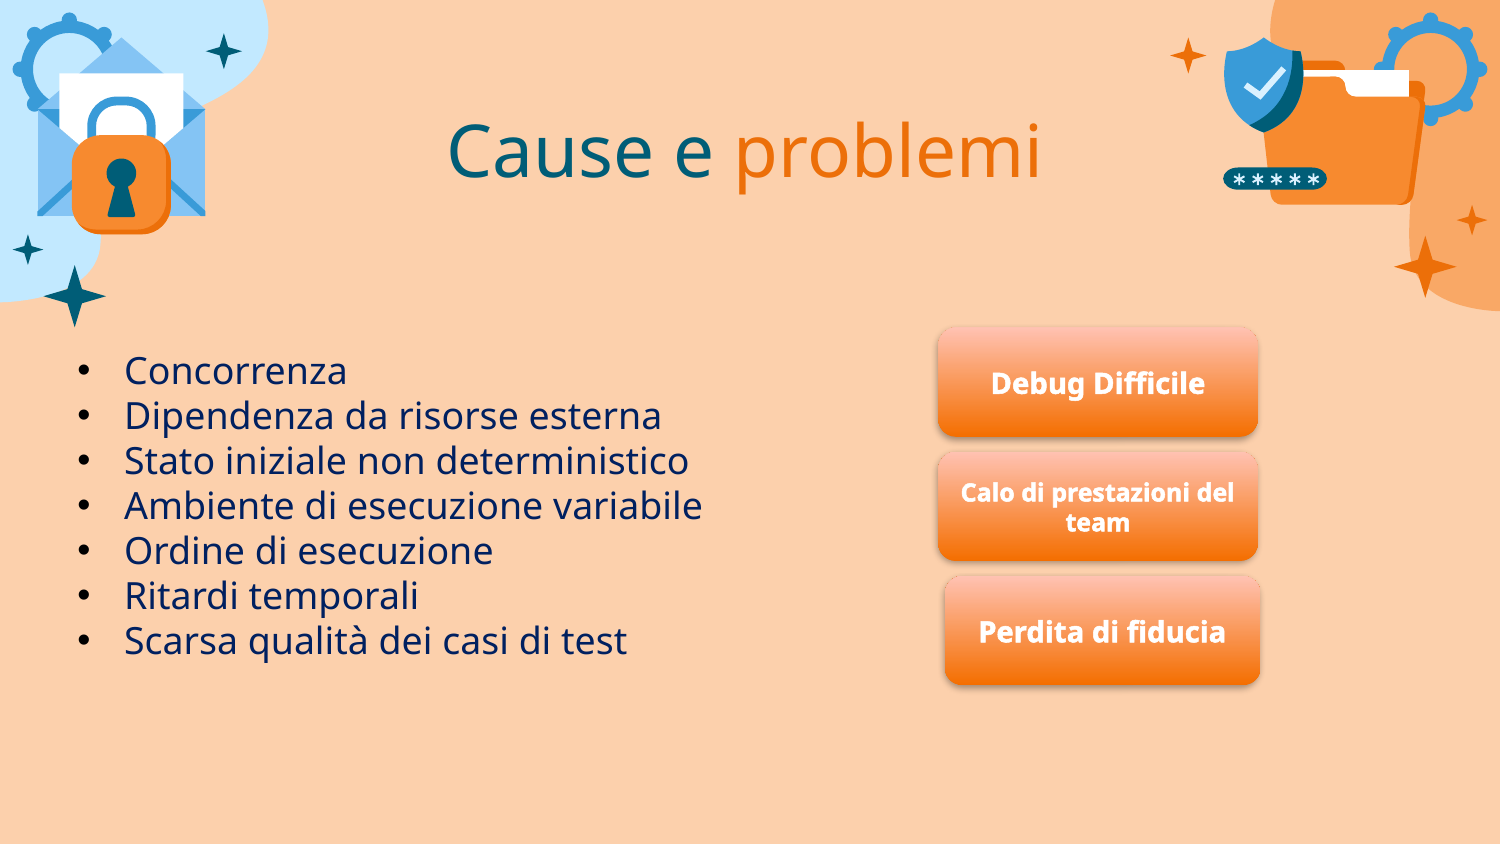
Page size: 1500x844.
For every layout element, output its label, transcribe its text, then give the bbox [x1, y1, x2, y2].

text_box Calo di prestazioni del team [938, 451, 1258, 562]
text_box Debug Difficile [938, 327, 1258, 437]
title Cause e problemi [246, 89, 1164, 228]
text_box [1169, 12, 1488, 299]
text_box Perdita di fiducia [944, 575, 1261, 686]
text_box Concorrenza Dipendenza da risorse esterna Stato iniziale non deterministico Ambiente di esecuzione variabile Ordine di esecuzione Ritardi temporali Scarsa qualità dei casi di test [62, 339, 719, 670]
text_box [12, 12, 243, 328]
